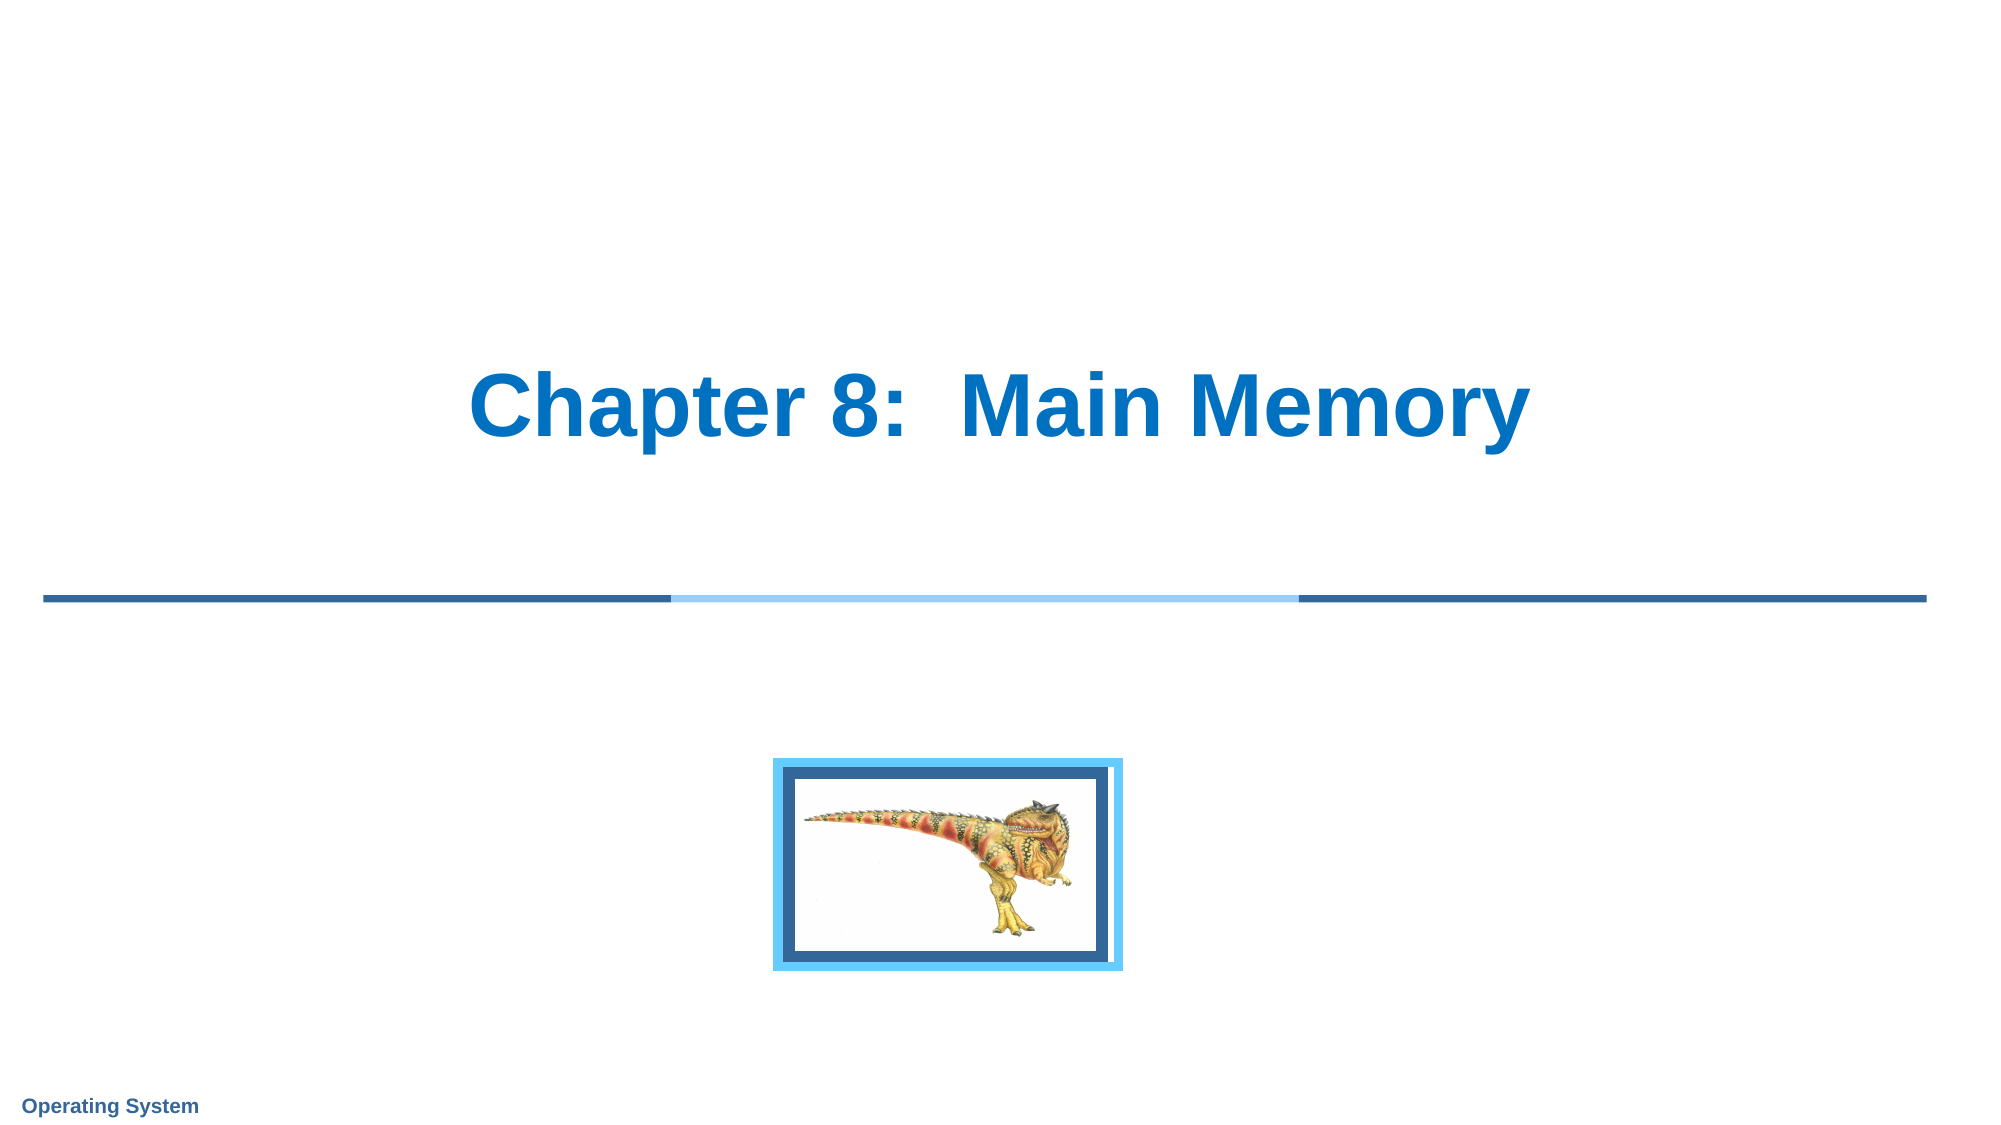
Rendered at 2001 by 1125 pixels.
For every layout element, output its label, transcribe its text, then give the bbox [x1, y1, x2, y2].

picture [795, 779, 1096, 951]
title Chapter 8: Main Memory [150, 112, 1850, 462]
